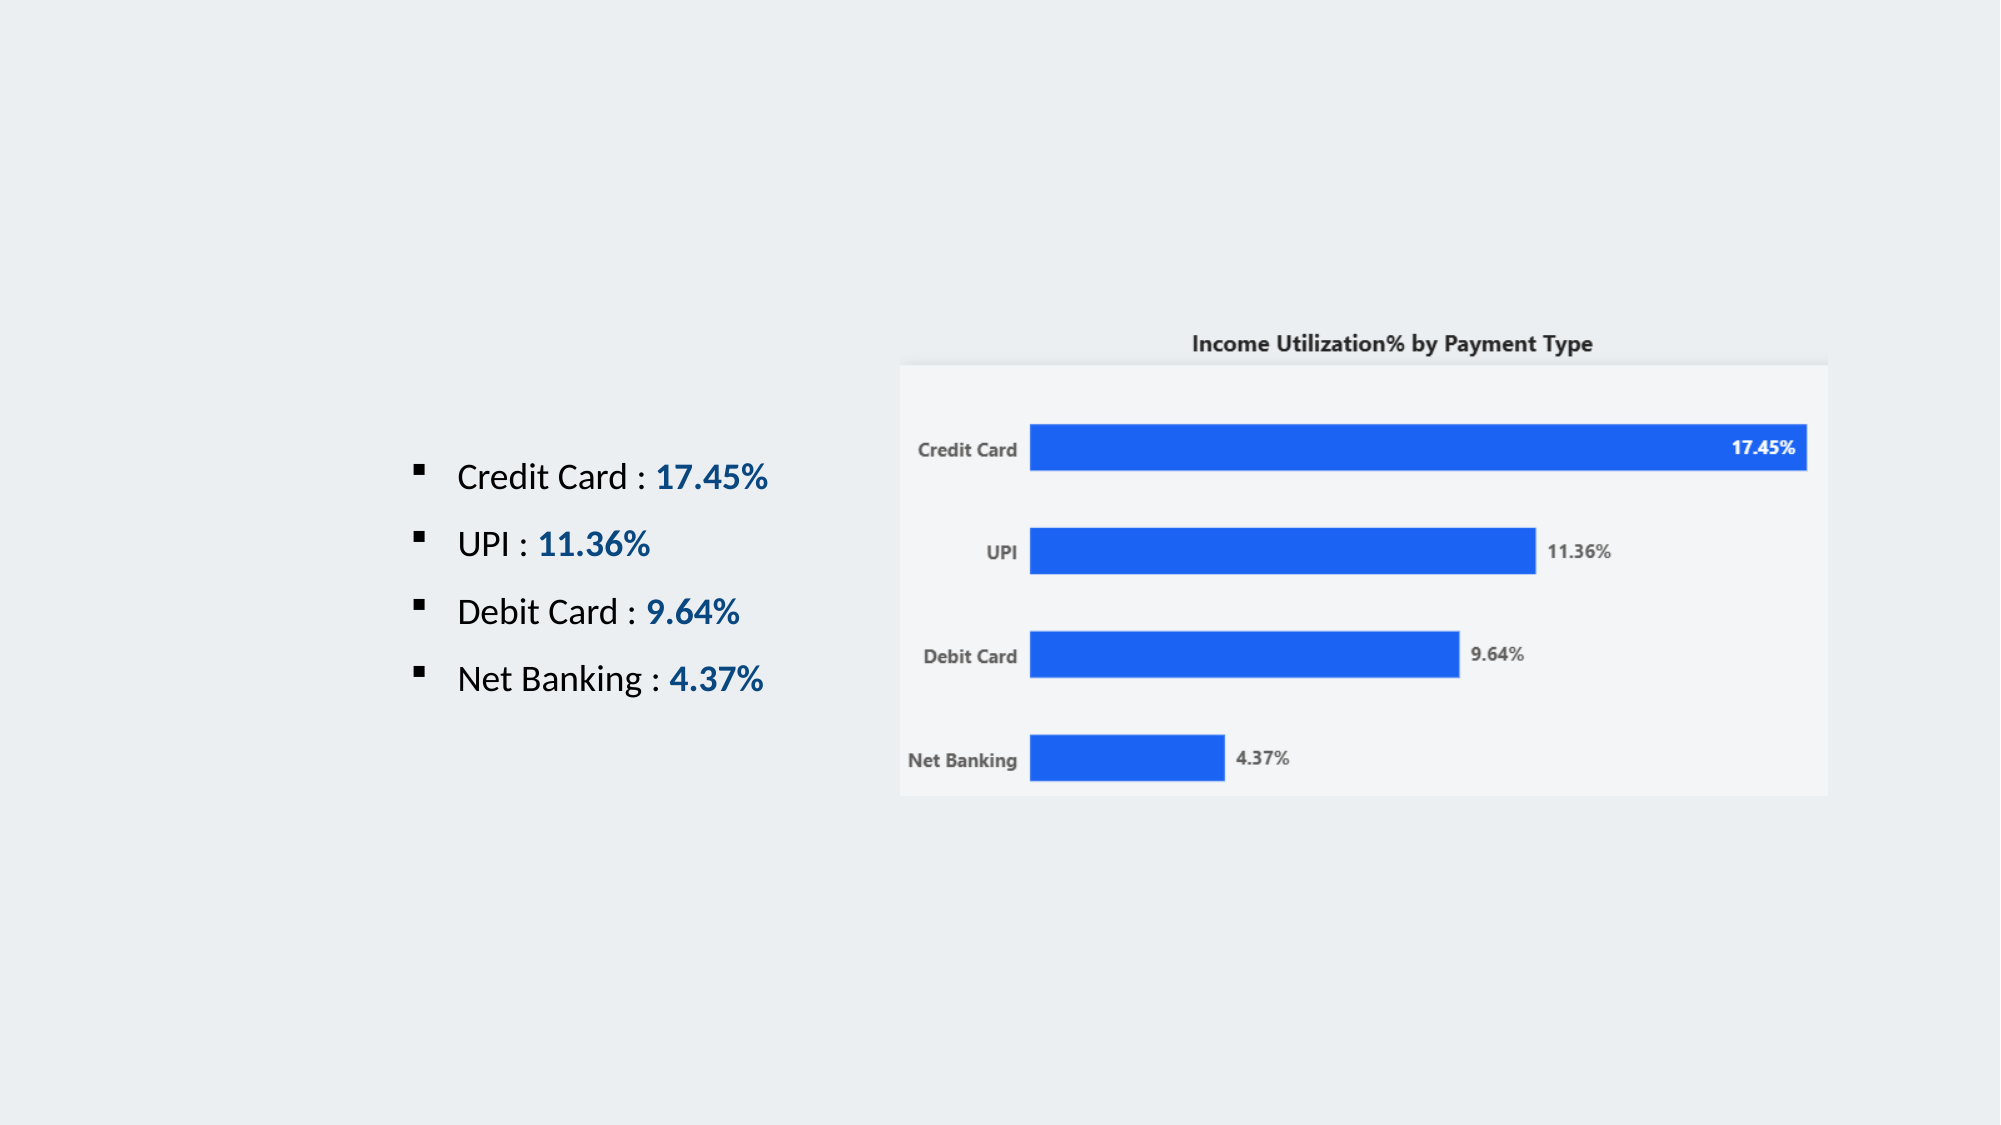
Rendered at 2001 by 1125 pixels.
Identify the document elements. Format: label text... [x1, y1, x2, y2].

text_box Credit Card : 17.45% UPI : 11.36% Debit Card : 9.64% Net Banking : 4.37% [395, 422, 899, 707]
picture [899, 329, 1828, 796]
